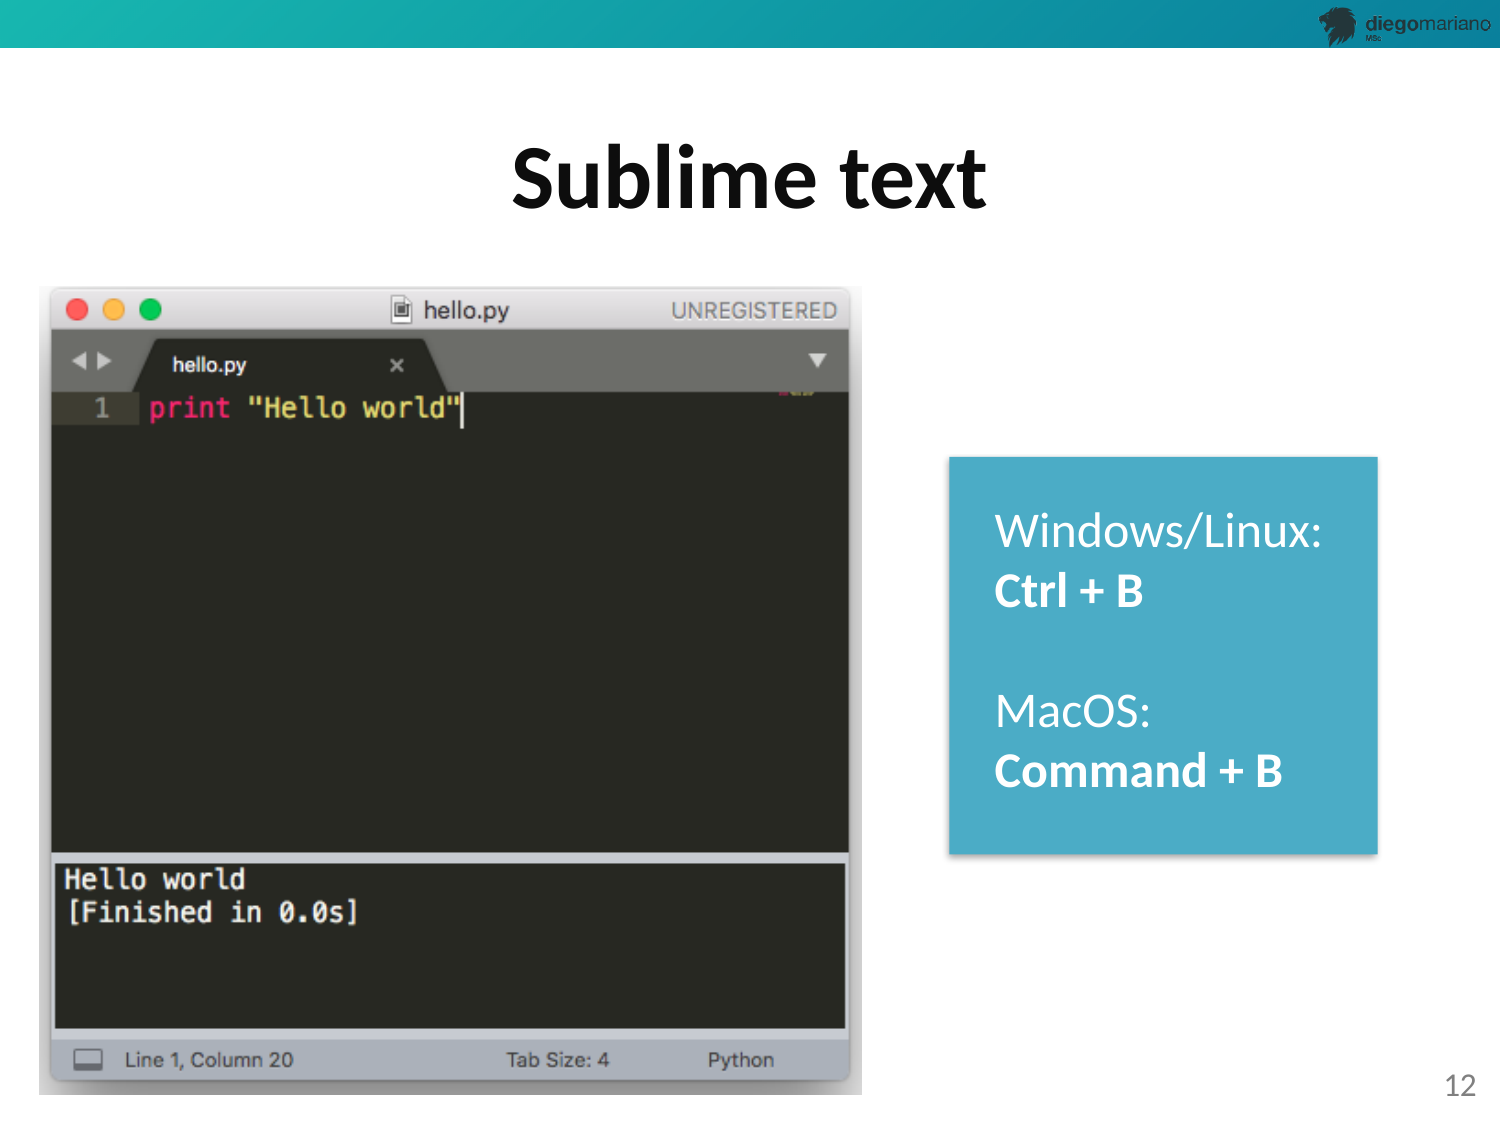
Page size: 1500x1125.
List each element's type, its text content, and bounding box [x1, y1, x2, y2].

picture [0, 0, 1500, 48]
title Sublime text [75, 78, 1425, 266]
text_box [948, 456, 1378, 855]
slide_number 12 [1141, 1055, 1492, 1116]
picture [39, 286, 862, 1095]
text_box Windows/Linux: Ctrl + B MacOS: Command + B [979, 489, 1339, 805]
